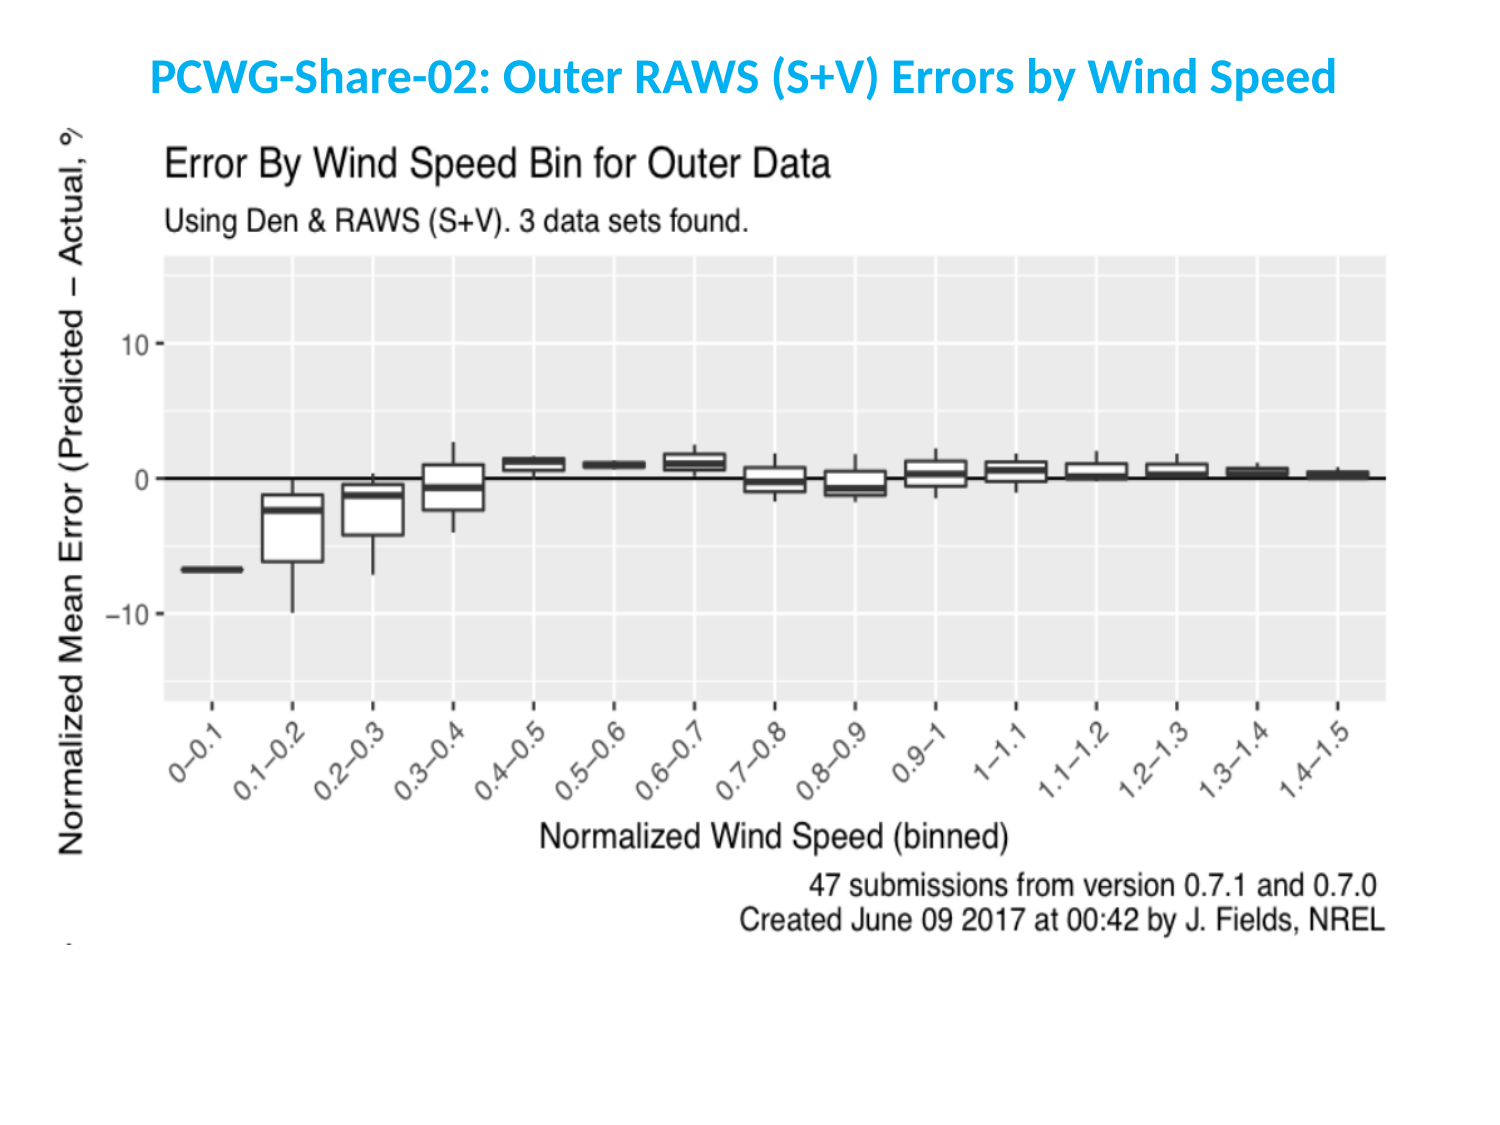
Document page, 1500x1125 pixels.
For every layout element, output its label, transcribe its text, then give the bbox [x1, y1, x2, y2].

text_box PCWG-Share-02: Outer RAWS (S+V) Errors by Wind Speed [0, 34, 1494, 114]
picture [29, 117, 1401, 946]
